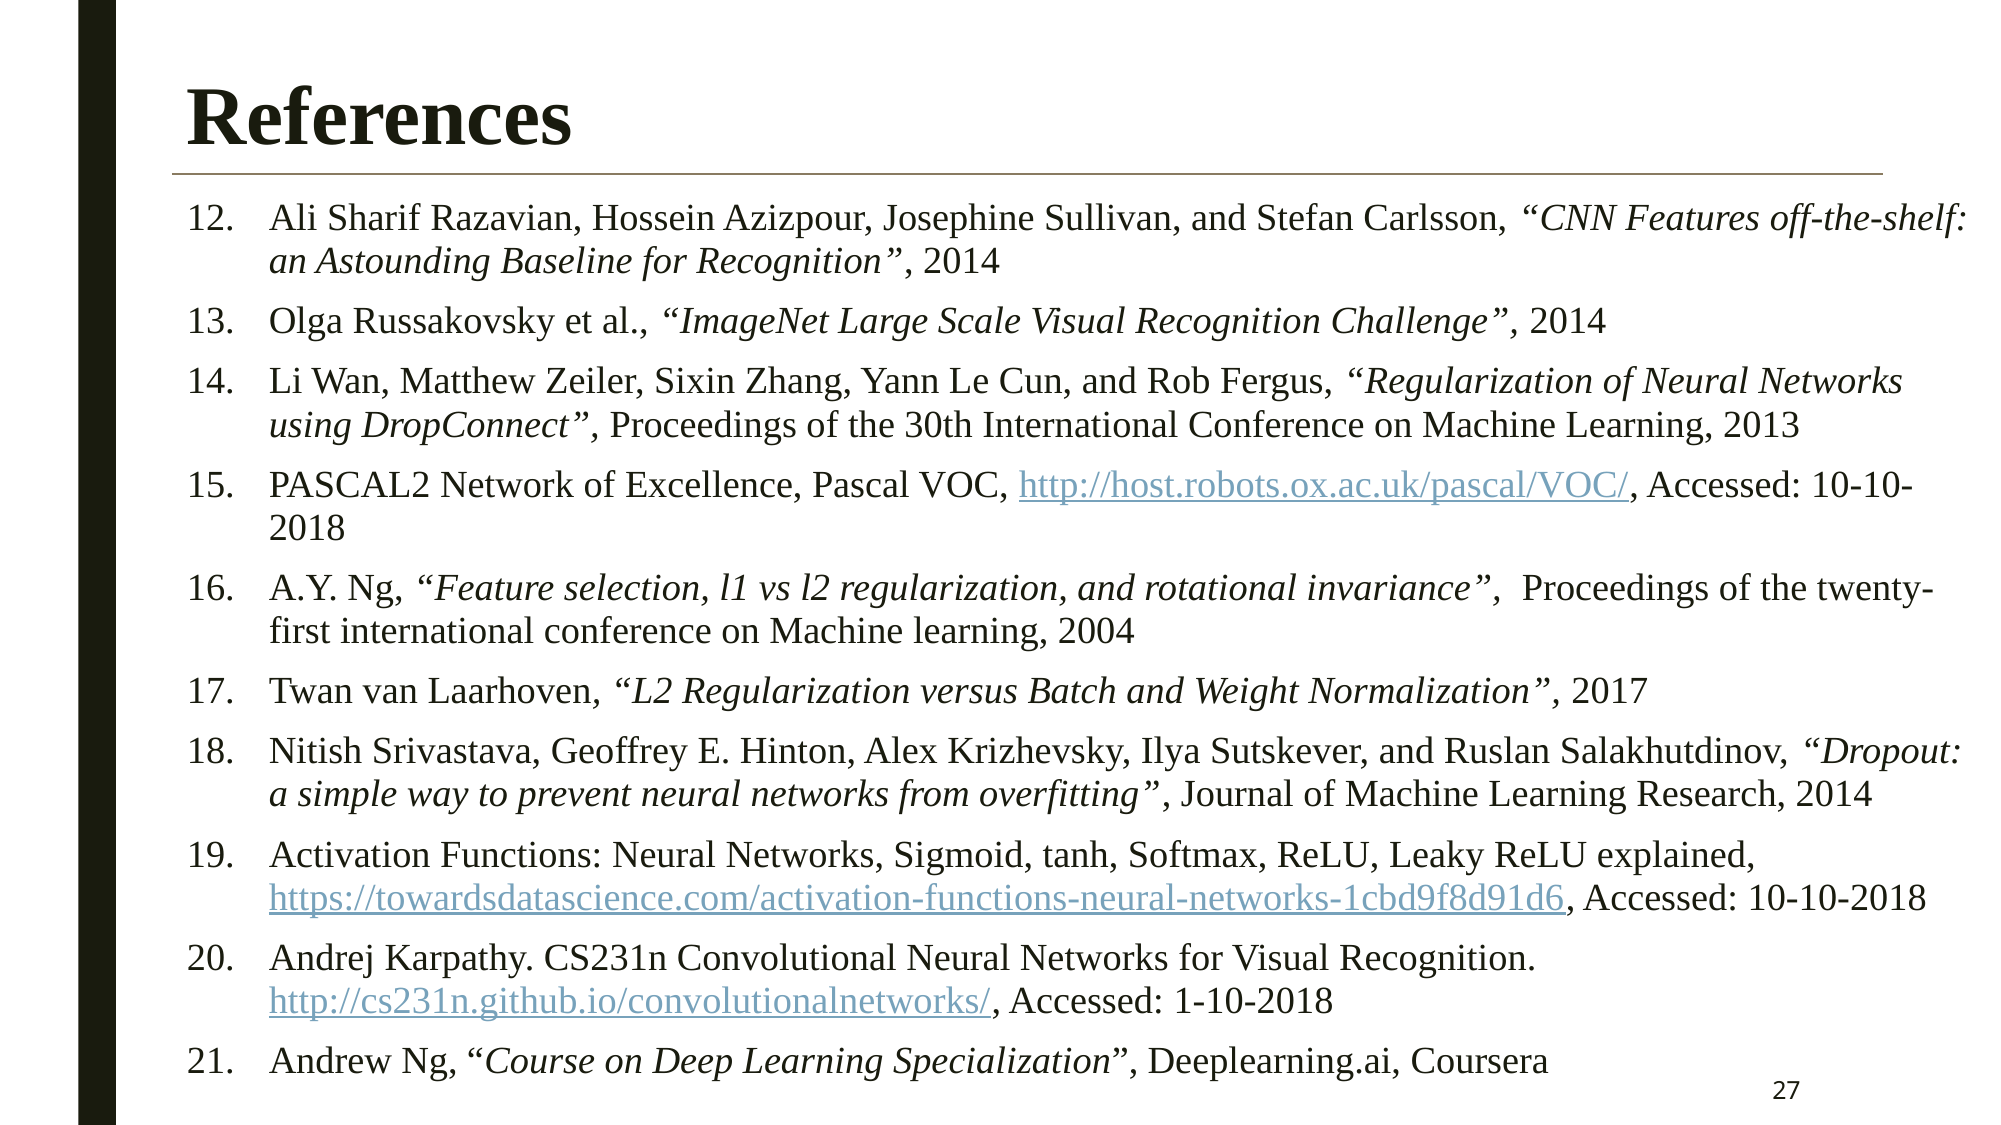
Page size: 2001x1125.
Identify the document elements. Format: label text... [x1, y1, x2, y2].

slide_number 27 [1553, 1058, 1816, 1125]
list Ali Sharif Razavian, Hossein Azizpour, Josephine Sullivan, and Stefan Carlsson, “CNN Features off-the-shelf: an Astounding Baseline for Recognition”, 2014 Olga Russakovsky et al., “ImageNet Large Scale Visual Recognition Challenge”, 2014 Li Wan, Matthew Zeiler, Sixin Zhang, Yann Le Cun, and Rob Fergus, “Regularization of Neural Networks using DropConnect”, Proceedings of the 30th International Conference on Machine Learning, 2013 PASCAL2 Network of Excellence, Pascal VOC, http://host.robots.ox.ac.uk/pascal/VOC/, Accessed: 10-10-2018 A.Y. Ng, “Feature selection, l1 vs l2 regularization, and rotational invariance”, Proceedings of the twenty-first international conference on Machine learning, 2004 Twan van Laarhoven, “L2 Regularization versus Batch and Weight Normalization”, 2017 Nitish Srivastava, Geoffrey E. Hinton, Alex Krizhevsky, Ilya Sutskever, and Ruslan Salakhutdinov, “Dropout: a simple way to prevent neural networks from overfitting”, Journal of Machine Learning Research, 2014 Activation Functions: Neural Networks, Sigmoid, tanh, Softmax, ReLU, Leaky ReLU explained, https://towardsdatascience.com/activation-functions-neural-networks-1cbd9f8d91d6, Accessed: 10-10-2018 Andrej Karpathy. CS231n Convolutional Neural Networks for Visual Recognition. http://cs231n.github.io/convolutionalnetworks/, Accessed: 1-10-2018 Andrew Ng, “Course on Deep Learning Specialization”, Deeplearning.ai, Coursera [171, 188, 2000, 1112]
title References [171, 66, 1747, 173]
